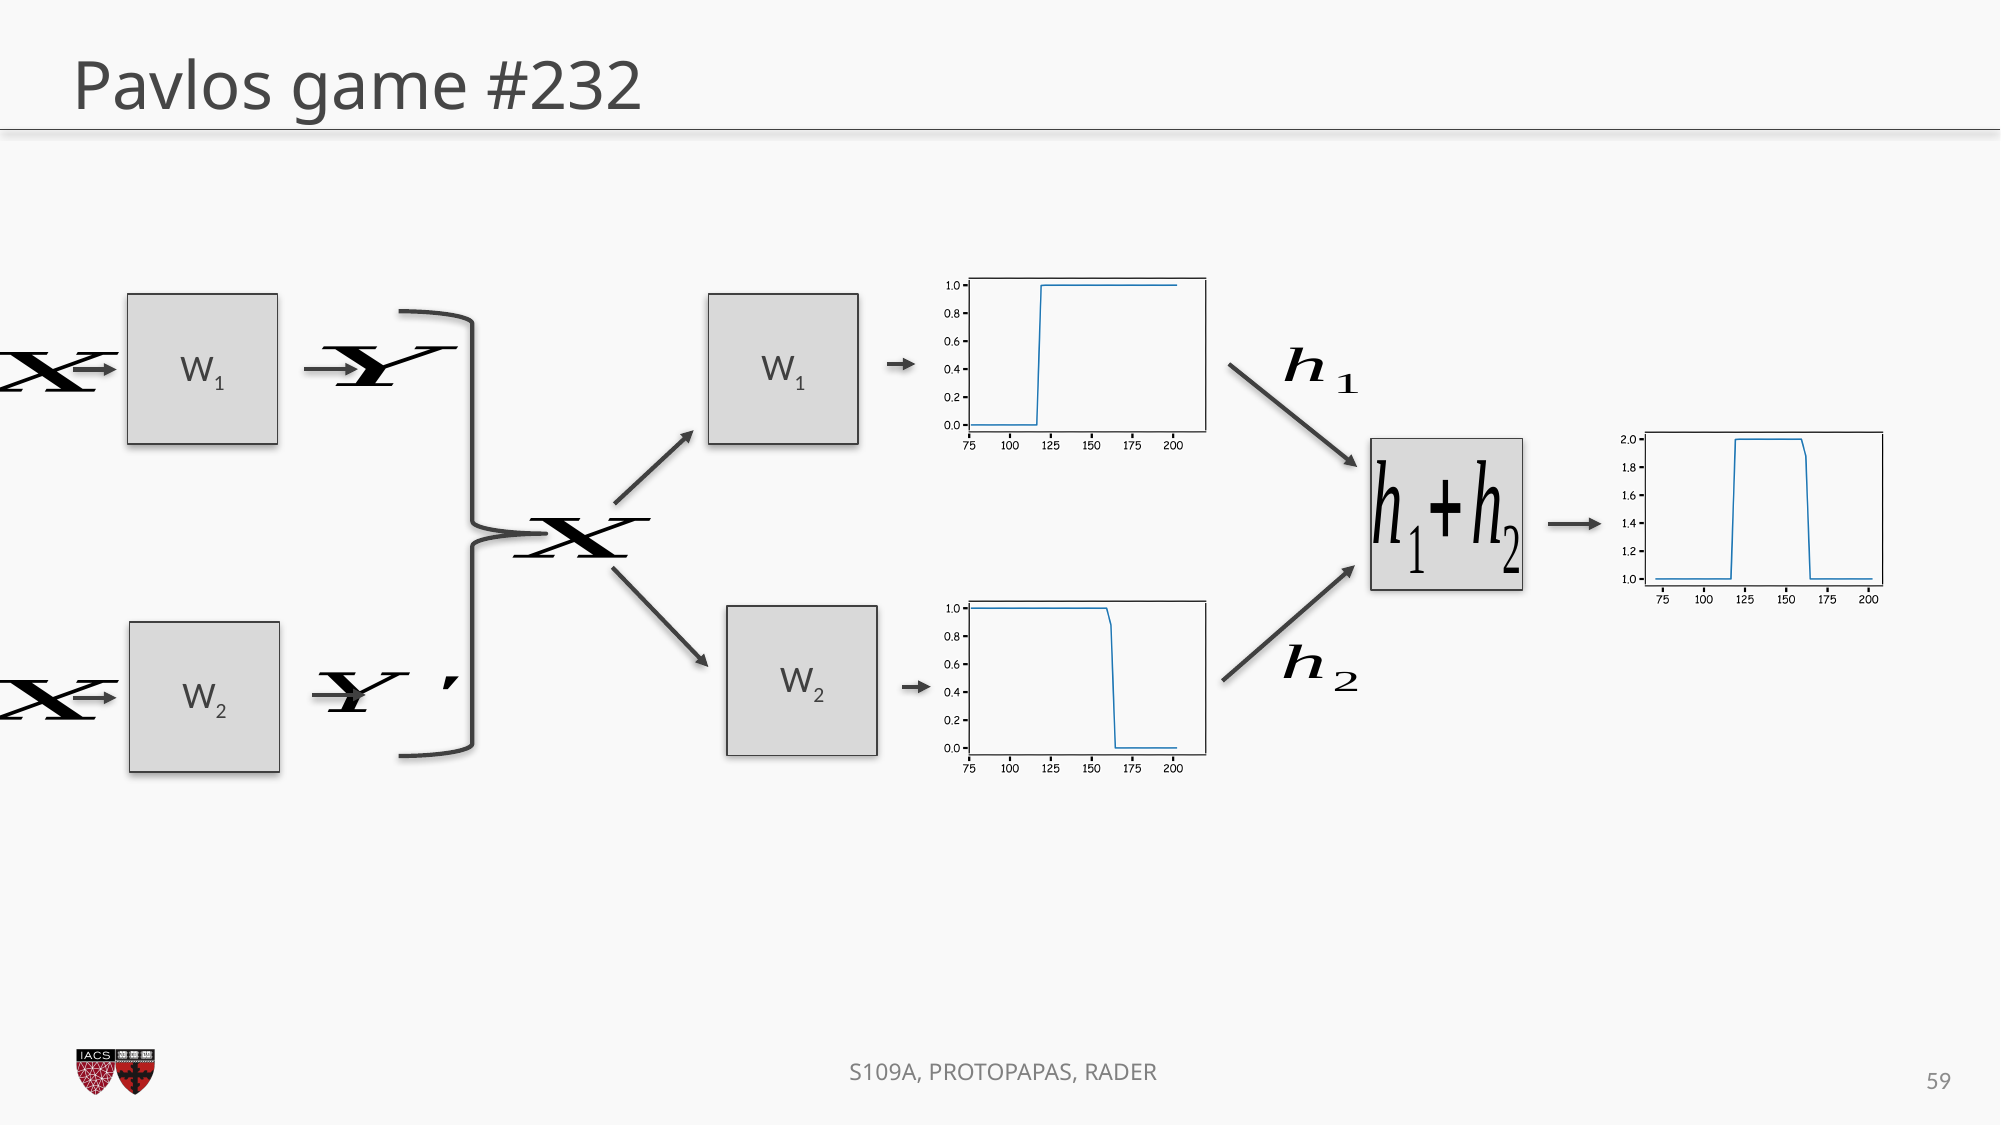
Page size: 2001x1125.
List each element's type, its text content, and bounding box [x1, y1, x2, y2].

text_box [0, 293, 471, 773]
picture [75, 1049, 155, 1095]
title Pavlos game #232 [57, 35, 1943, 162]
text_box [398, 293, 878, 757]
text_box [886, 251, 1254, 800]
slide_number 59 [1500, 1050, 1967, 1110]
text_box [1222, 338, 1930, 698]
